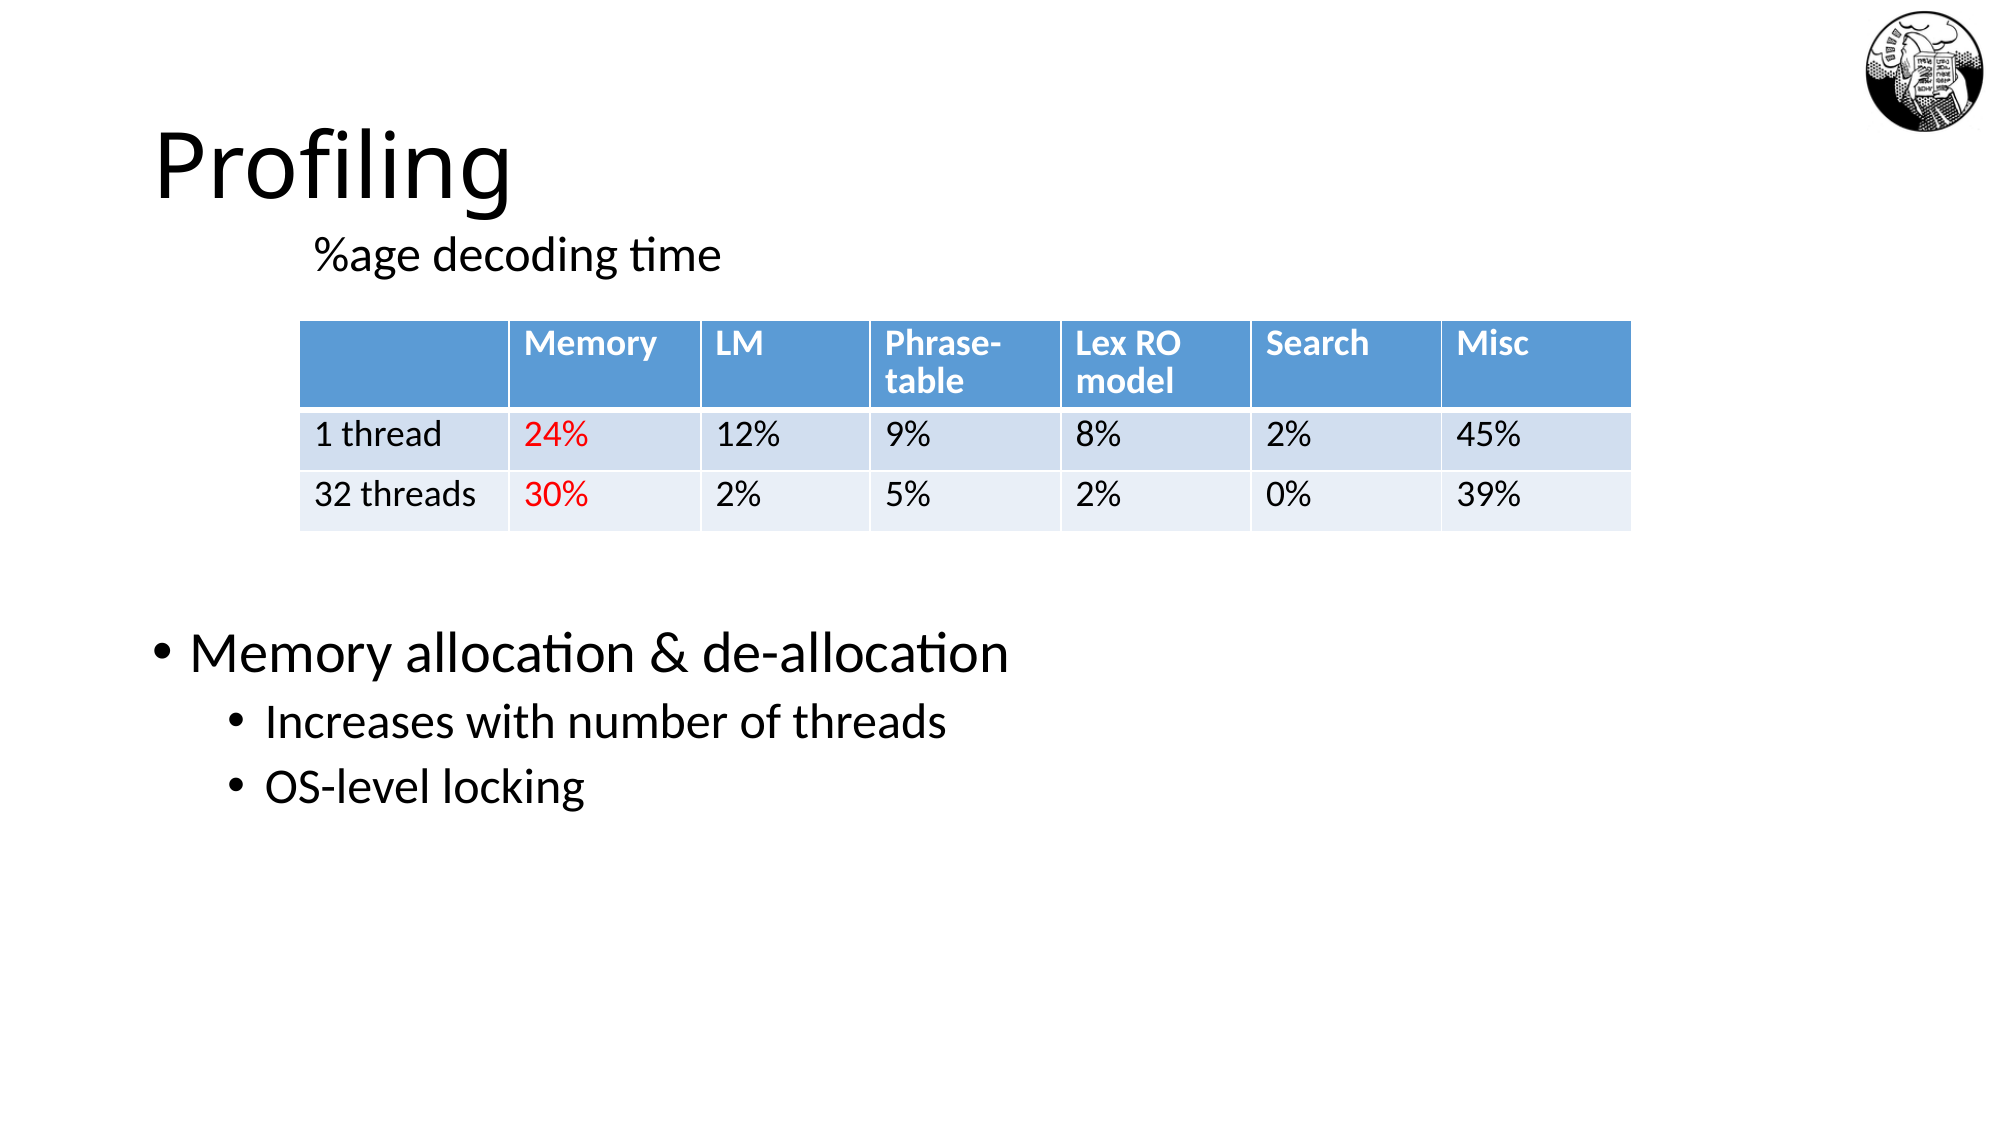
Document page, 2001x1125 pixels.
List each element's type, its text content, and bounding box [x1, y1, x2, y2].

picture [1862, 10, 1986, 134]
table_cell 5% [871, 472, 1060, 531]
table_cell 1 thread [300, 413, 508, 470]
table_cell 39% [1442, 472, 1631, 531]
table_cell 9% [871, 413, 1060, 470]
table_cell 32 threads [300, 472, 508, 531]
table_header Search [1252, 321, 1441, 407]
table_cell 0% [1252, 472, 1441, 531]
table_cell 2% [1062, 472, 1250, 531]
text_box %age decoding time [298, 214, 774, 289]
table_cell 45% [1442, 413, 1631, 470]
table_header Phrase-table [871, 321, 1060, 407]
table_cell 24% [510, 413, 700, 470]
title Profiling [137, 59, 1863, 278]
table_header Memory [510, 321, 700, 407]
table_cell 2% [702, 472, 869, 531]
table_cell 8% [1062, 413, 1250, 470]
table_cell 12% [702, 413, 869, 470]
table_cell 2% [1252, 413, 1441, 470]
table_header Misc [1442, 321, 1631, 407]
table_cell 30% [510, 472, 700, 531]
table_header LM [702, 321, 869, 407]
list Memory allocation & de-allocation Increases with number of threads OS-level locking [137, 614, 1863, 1014]
table_header Lex RO model [1062, 321, 1250, 407]
table_header [300, 321, 508, 407]
